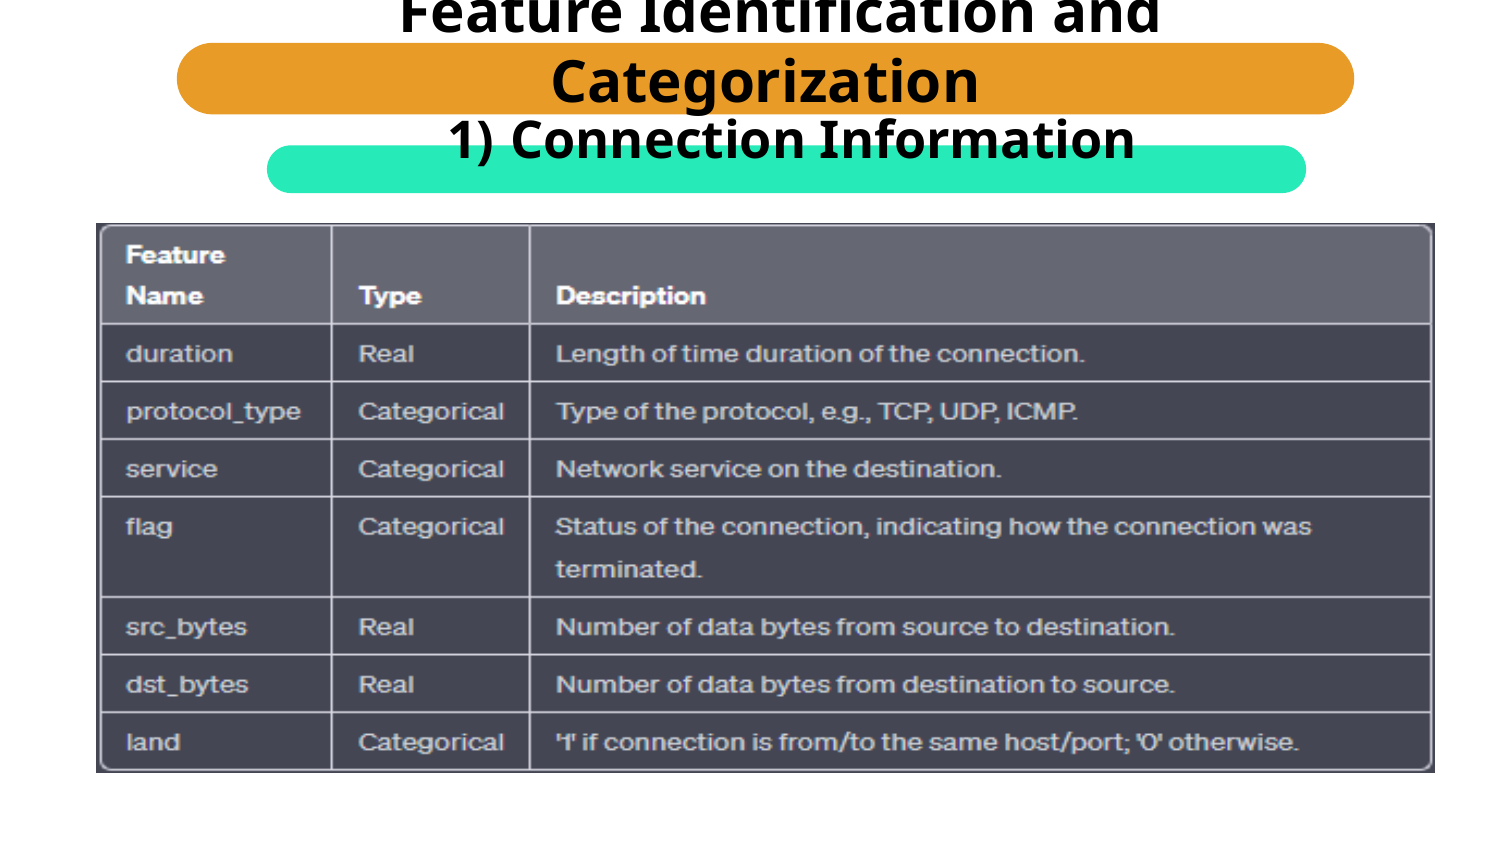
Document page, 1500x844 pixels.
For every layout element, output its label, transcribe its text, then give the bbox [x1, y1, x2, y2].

text_box Connection Information [266, 145, 1307, 194]
picture [95, 223, 1436, 773]
text_box Feature Identification and Categorization [176, 42, 1355, 115]
